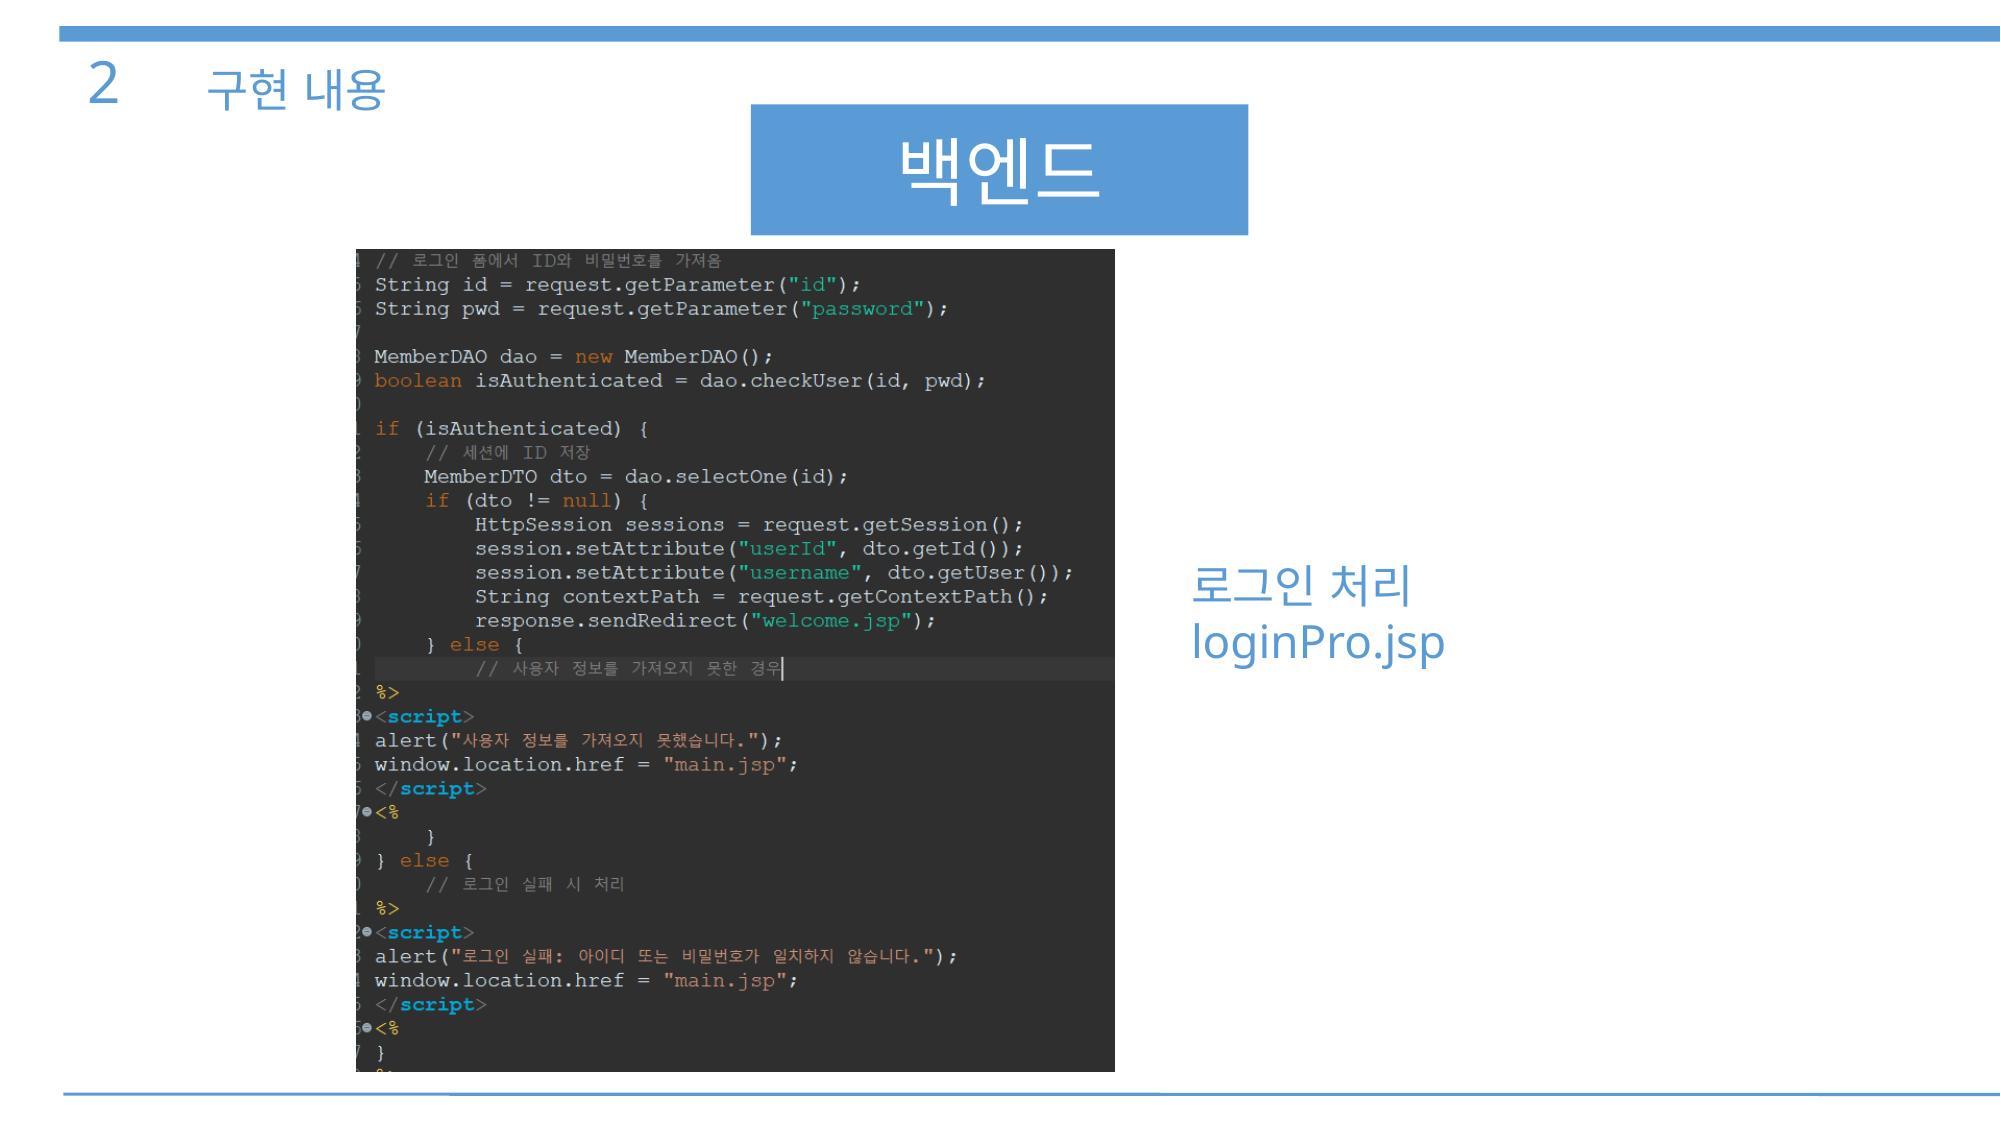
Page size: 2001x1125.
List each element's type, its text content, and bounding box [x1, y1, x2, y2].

text_box 2 [72, 49, 140, 112]
text_box 백엔드 [750, 103, 1249, 236]
title 구현 내용 [191, 49, 557, 131]
text_box [58, 25, 2000, 43]
picture [356, 249, 1115, 1072]
text_box 로그인 처리 loginPro.jsp [1176, 543, 1513, 682]
